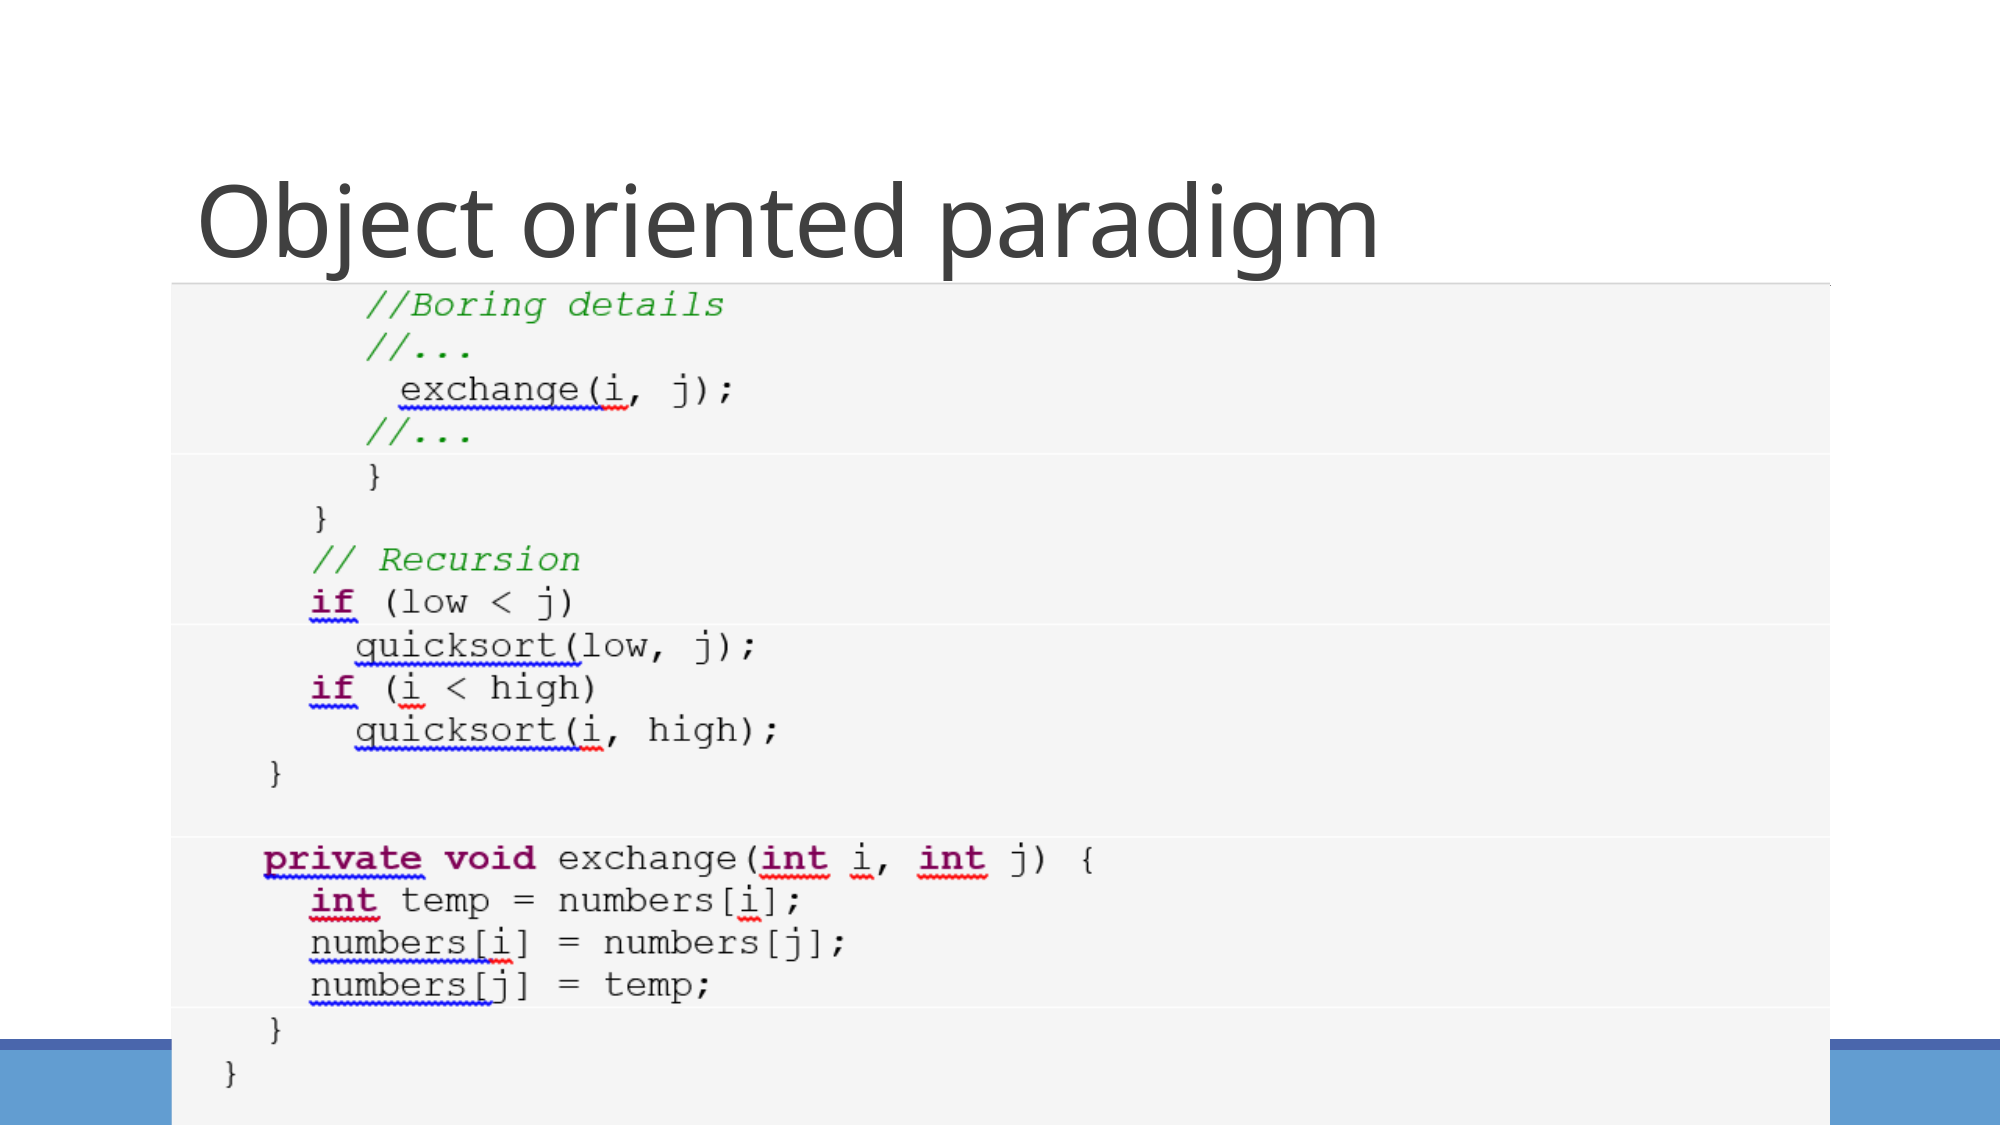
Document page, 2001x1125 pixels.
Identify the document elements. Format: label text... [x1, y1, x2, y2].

title Object oriented paradigm [180, 47, 1830, 278]
picture [171, 280, 1831, 1125]
